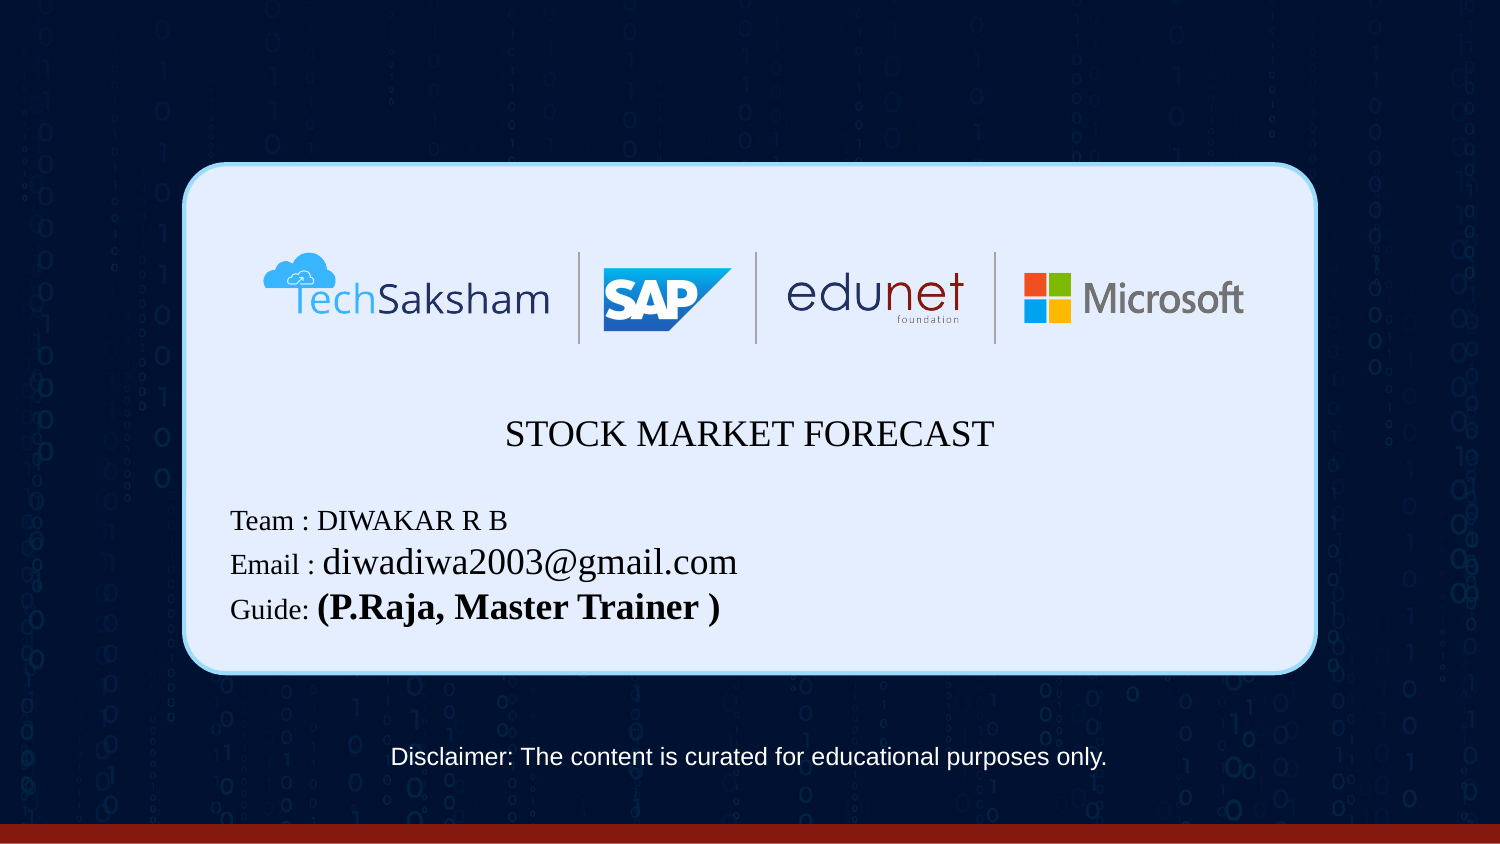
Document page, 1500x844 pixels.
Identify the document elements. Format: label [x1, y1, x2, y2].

text_box [256, 244, 1250, 345]
picture [0, 0, 1500, 824]
